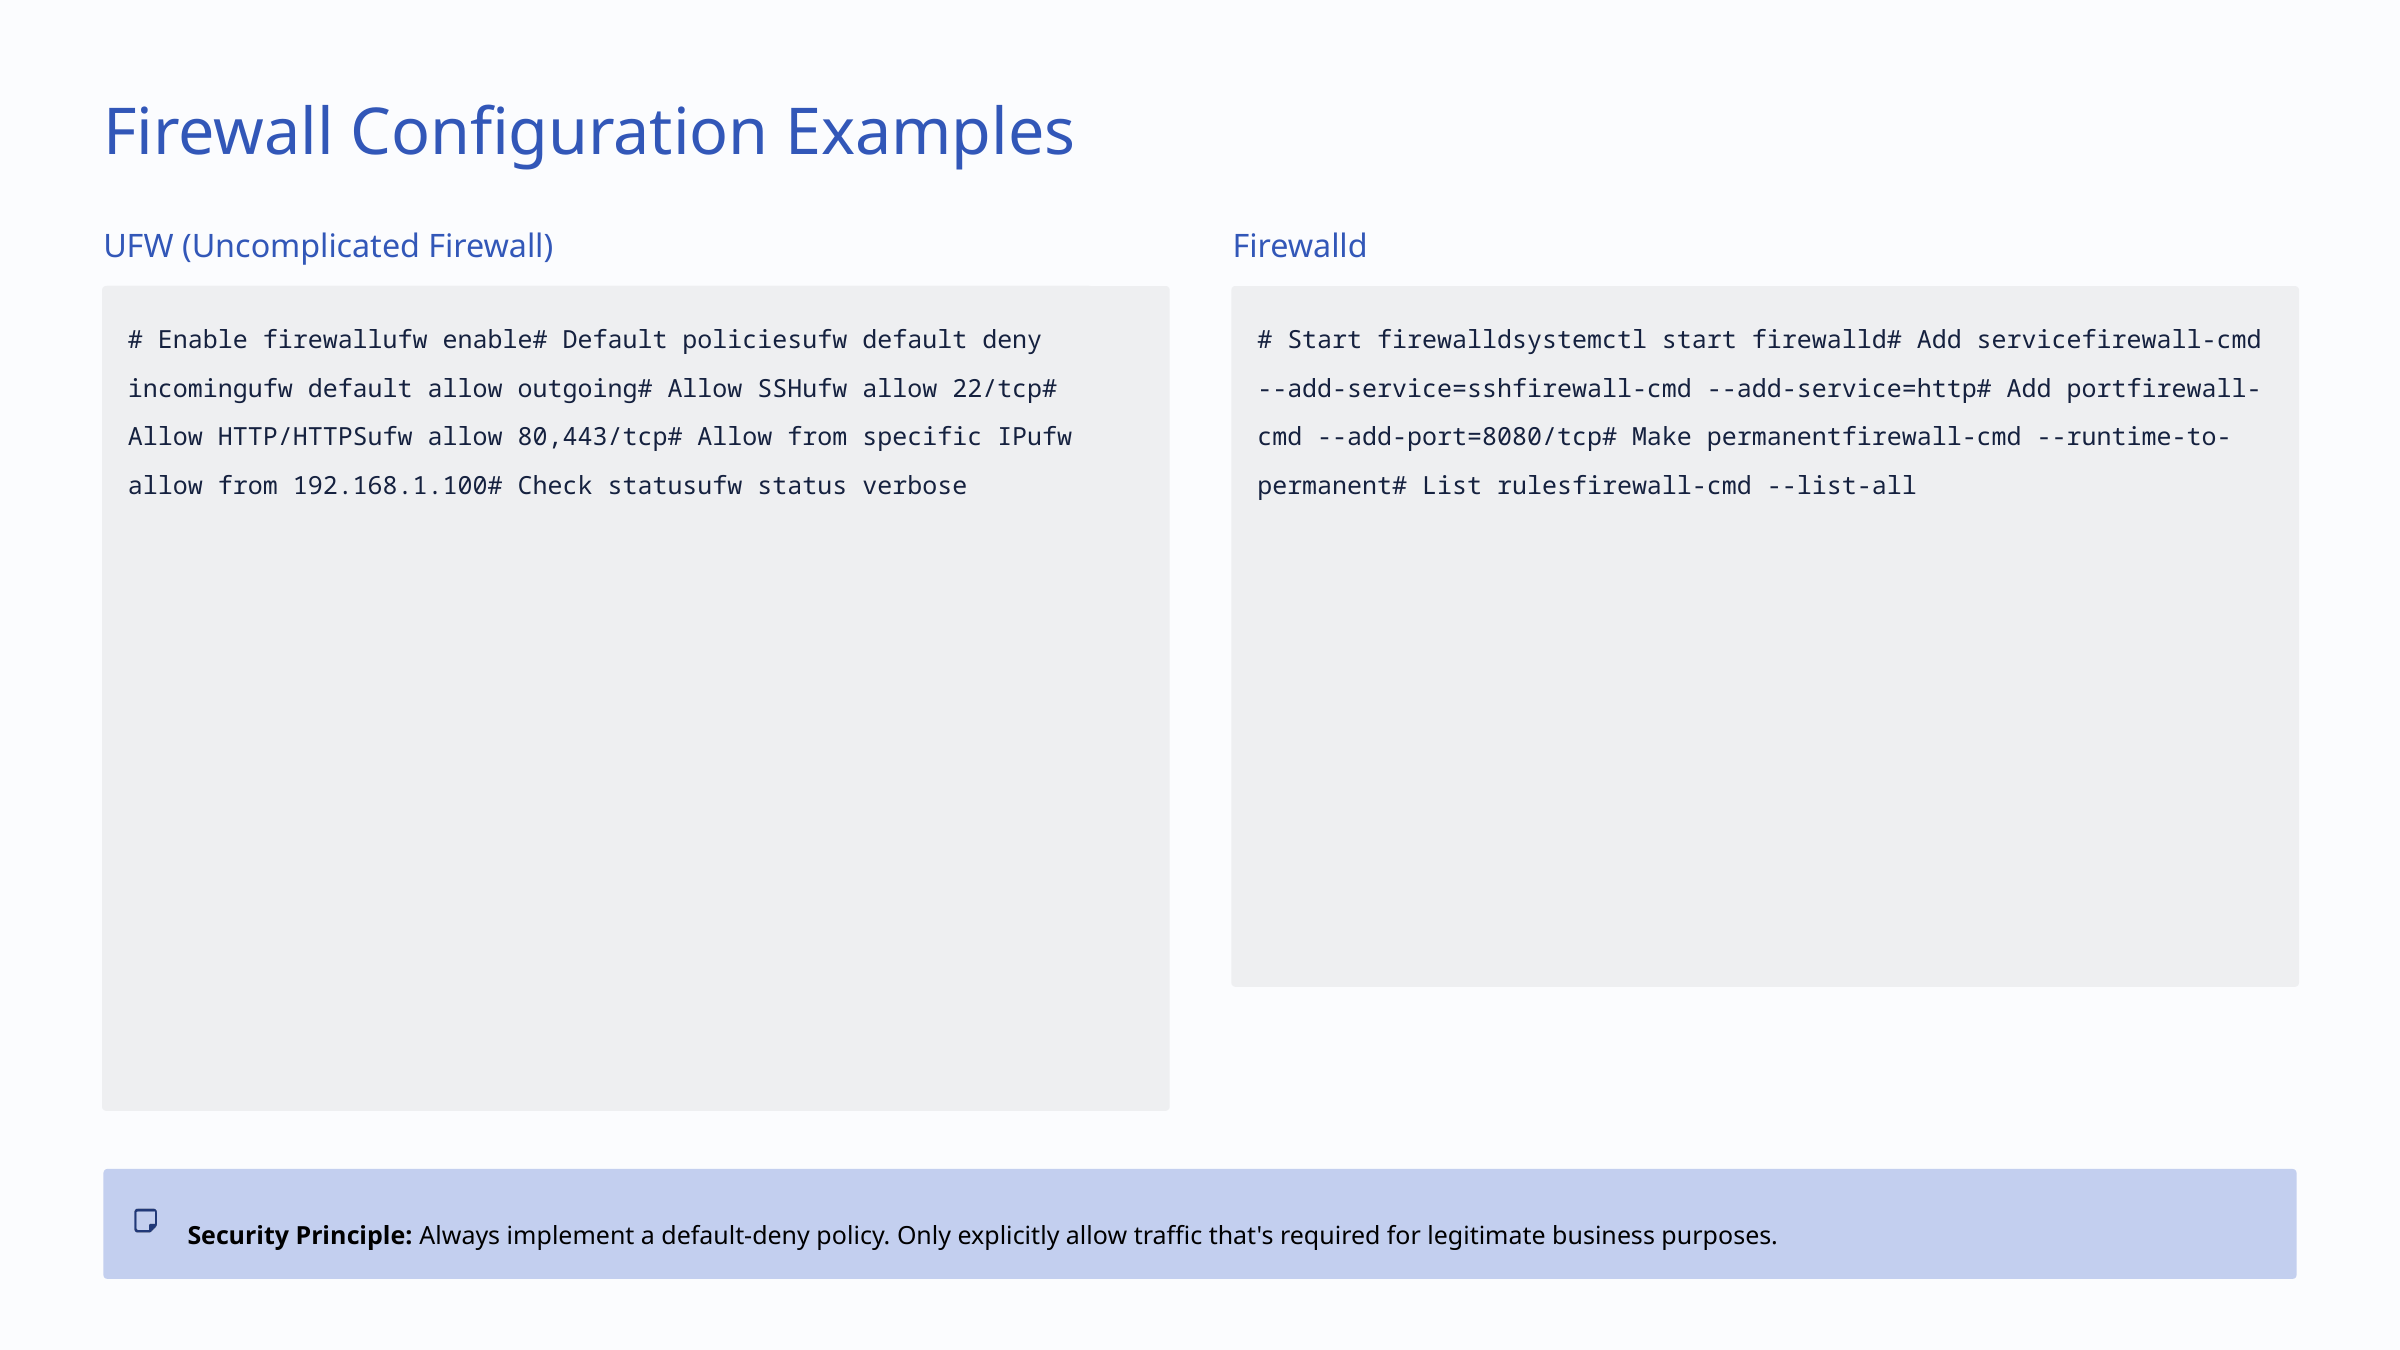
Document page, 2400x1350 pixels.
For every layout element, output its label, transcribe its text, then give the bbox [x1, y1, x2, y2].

text_box # Enable firewallufw enable# Default policiesufw default deny incomingufw default allow outgoing# Allow SSHufw allow 22/tcp# Allow HTTP/HTTPSufw allow 80,443/tcp# Allow from specific IPufw allow from 192.168.1.100# Check statusufw status verbose [127, 305, 1144, 1092]
picture [129, 1207, 162, 1234]
text_box # Start firewalldsystemctl start firewalld# Add servicefirewall-cmd --add-service=sshfirewall-cmd --add-service=http# Add portfirewall-cmd --add-port=8080/tcp# Make permanentfirewall-cmd --runtime-to-permanent# List rulesfirewall-cmd --list-all [1257, 305, 2274, 968]
text_box Security Principle: Always implement a default-deny policy. Only explicitly allow traffic that's required for legitimate business purposes. [187, 1201, 2271, 1243]
text_box Firewall Configuration Examples [103, 71, 1113, 152]
text_box [102, 285, 1170, 1111]
text_box UFW (Uncomplicated Firewall) [103, 216, 579, 257]
text_box [1231, 286, 2300, 987]
text_box [103, 1168, 2297, 1279]
text_box Firewalld [1232, 216, 1556, 257]
